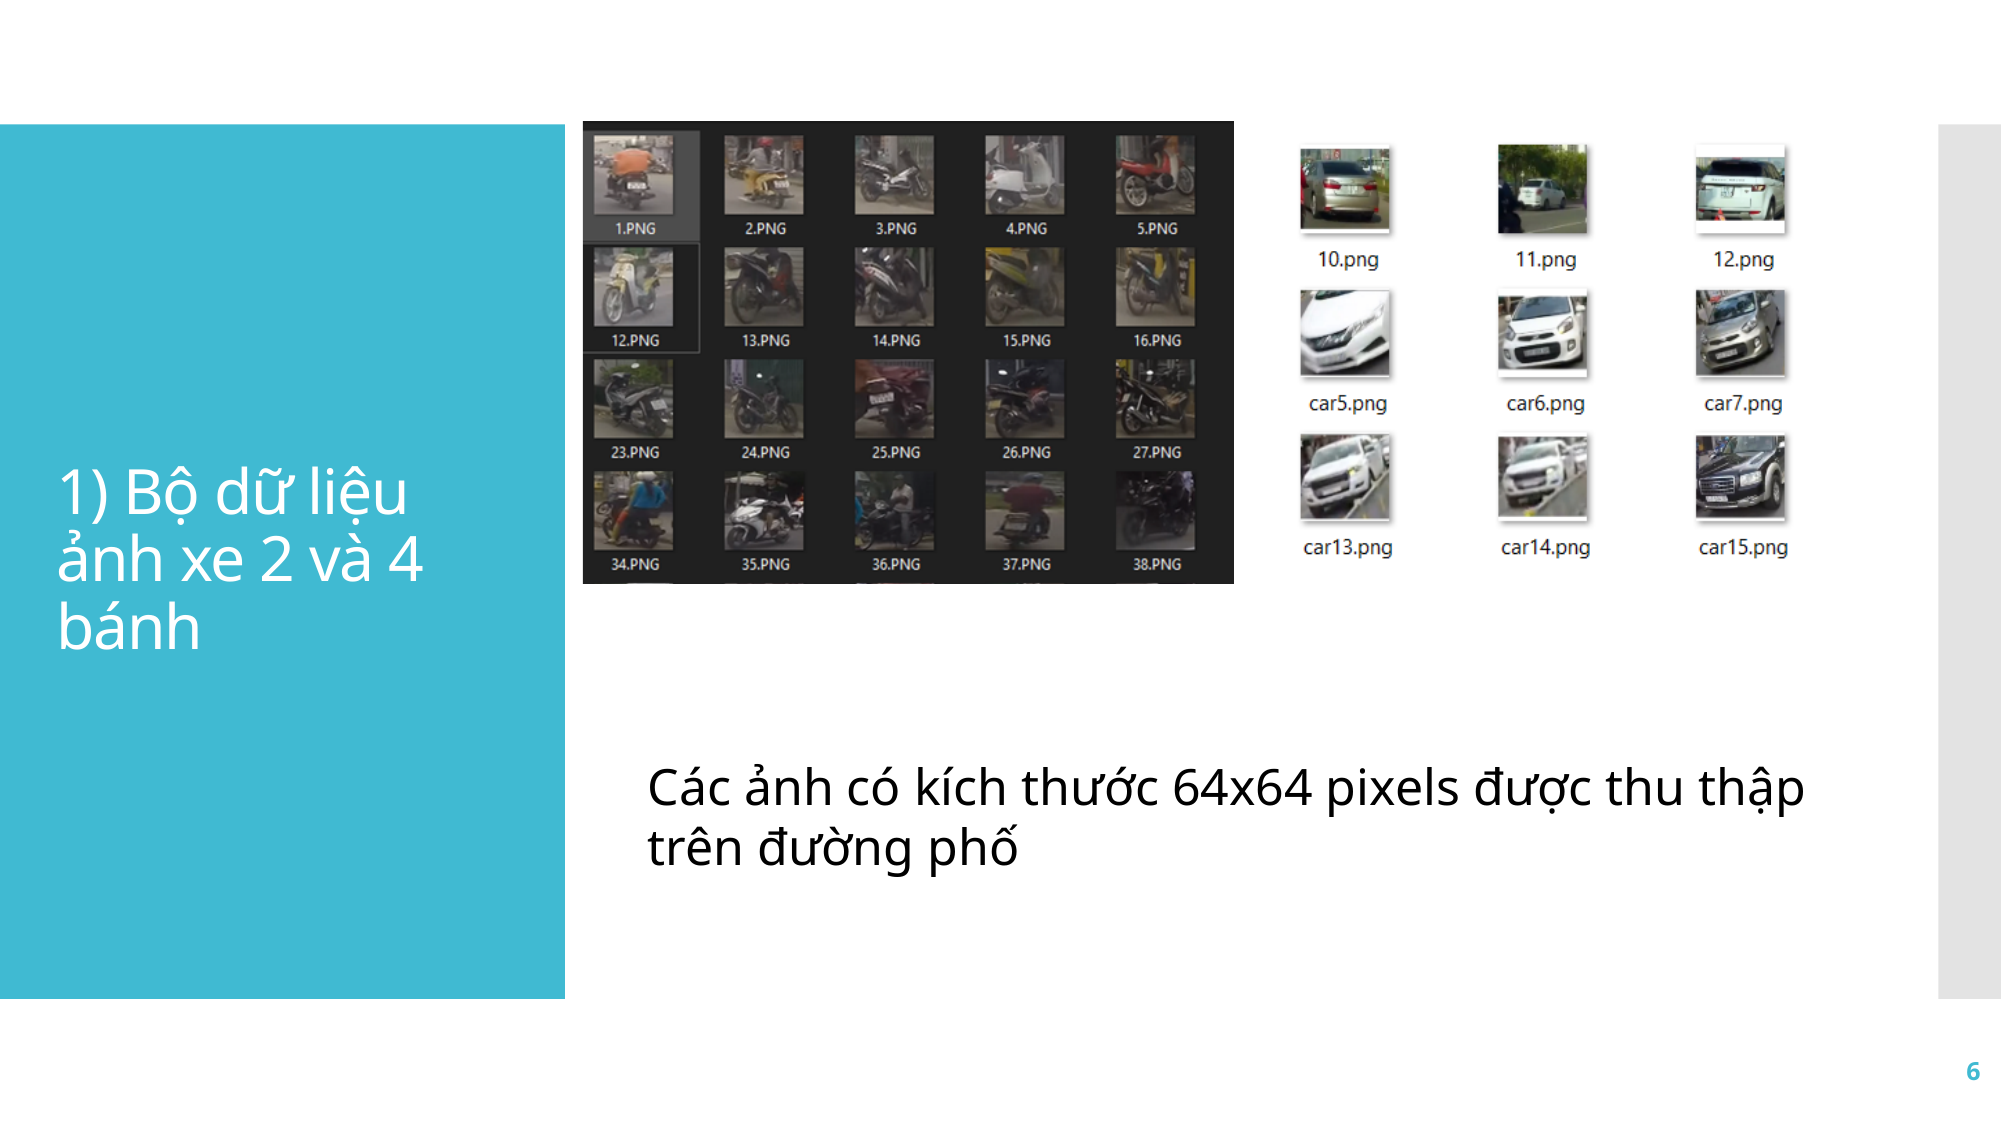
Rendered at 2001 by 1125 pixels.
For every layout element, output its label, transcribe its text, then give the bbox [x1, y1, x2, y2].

title 1) Bộ dữ liệu ảnh xe 2 và 4 bánh [41, 184, 525, 940]
text_box Các ảnh có kích thước 64x64 pixels được thu thập trên đường phố [632, 747, 1835, 883]
slide_number 6 [1744, 1042, 1996, 1103]
picture [582, 120, 1235, 585]
picture [1291, 120, 1856, 564]
